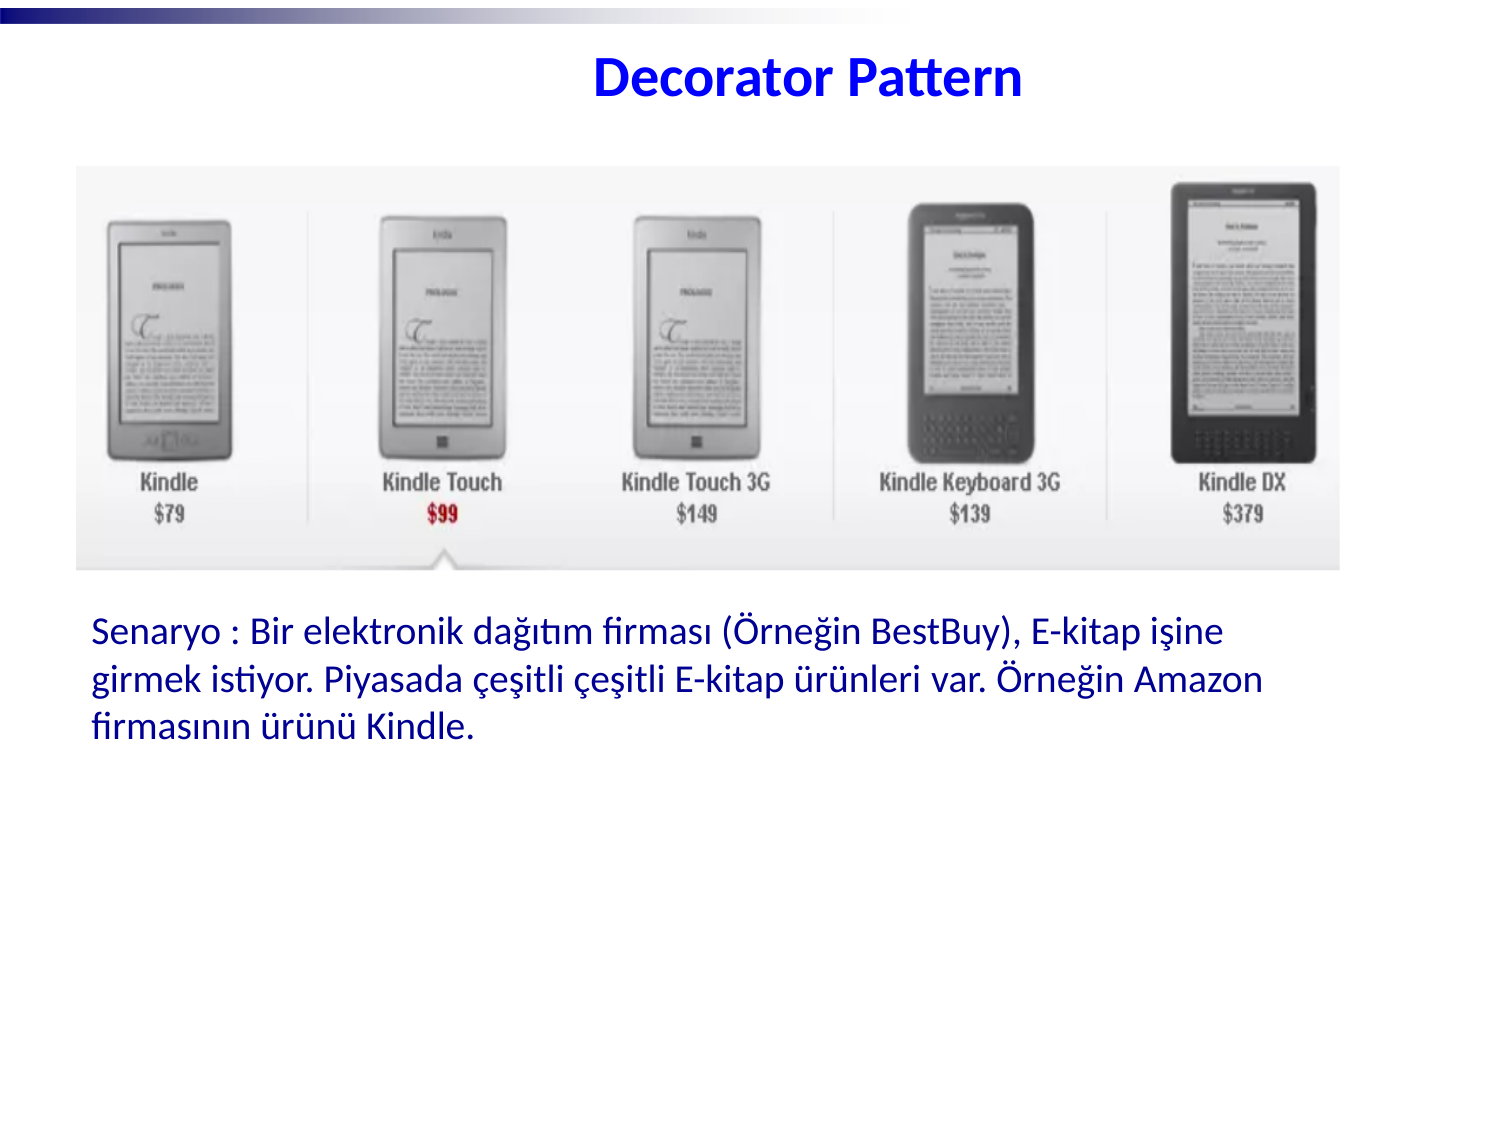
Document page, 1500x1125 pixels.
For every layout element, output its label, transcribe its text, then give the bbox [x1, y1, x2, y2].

text_box Senaryo : Bir elektronik dağıtım firması (Örneğin BestBuy), E-kitap işine girmek istiyor. Piyasada çeşitli çeşitli E-kitap ürünleri var. Örneğin Amazon firmasının ürünü Kindle. [76, 597, 1321, 756]
picture [76, 160, 1348, 572]
text_box Decorator Pattern [76, 30, 1392, 116]
text_box [0, 8, 923, 24]
